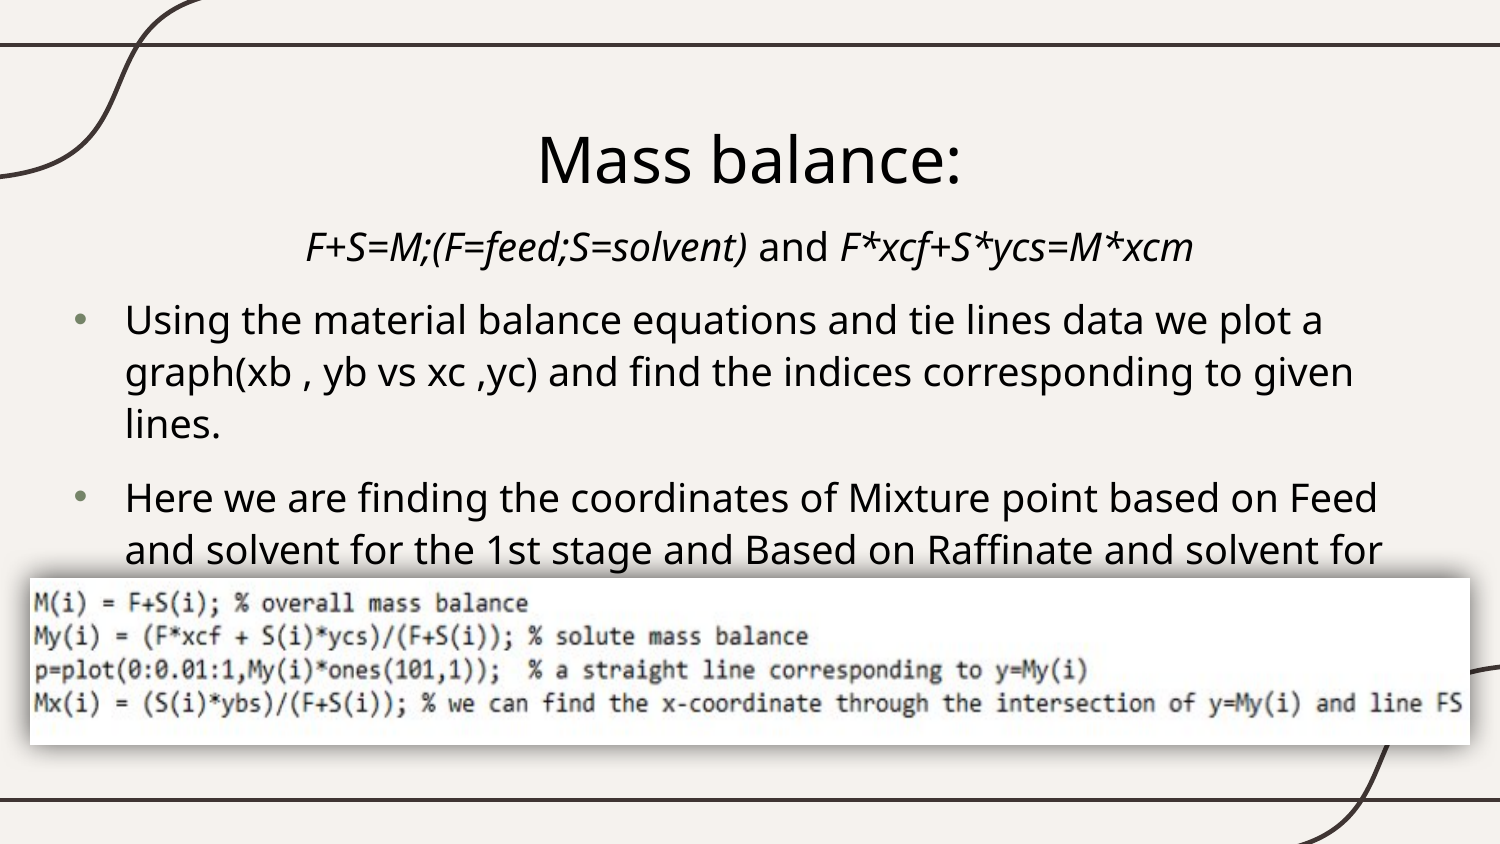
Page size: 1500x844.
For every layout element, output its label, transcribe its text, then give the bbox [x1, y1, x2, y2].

picture [30, 577, 1470, 745]
subtitle Mass balance: F+S=M;(F=feed;S=solvent) and F*xcf+S*ycs=M*xcm Using the material balance equations and tie lines data we plot a graph(xb , yb vs xc ,yc) and find the indices corresponding to given lines. Here we are finding the coordinates of Mixture point based on Feed and solvent for the 1st stage and Based on Raffinate and solvent for the rest of the stages. [53, 96, 1447, 547]
